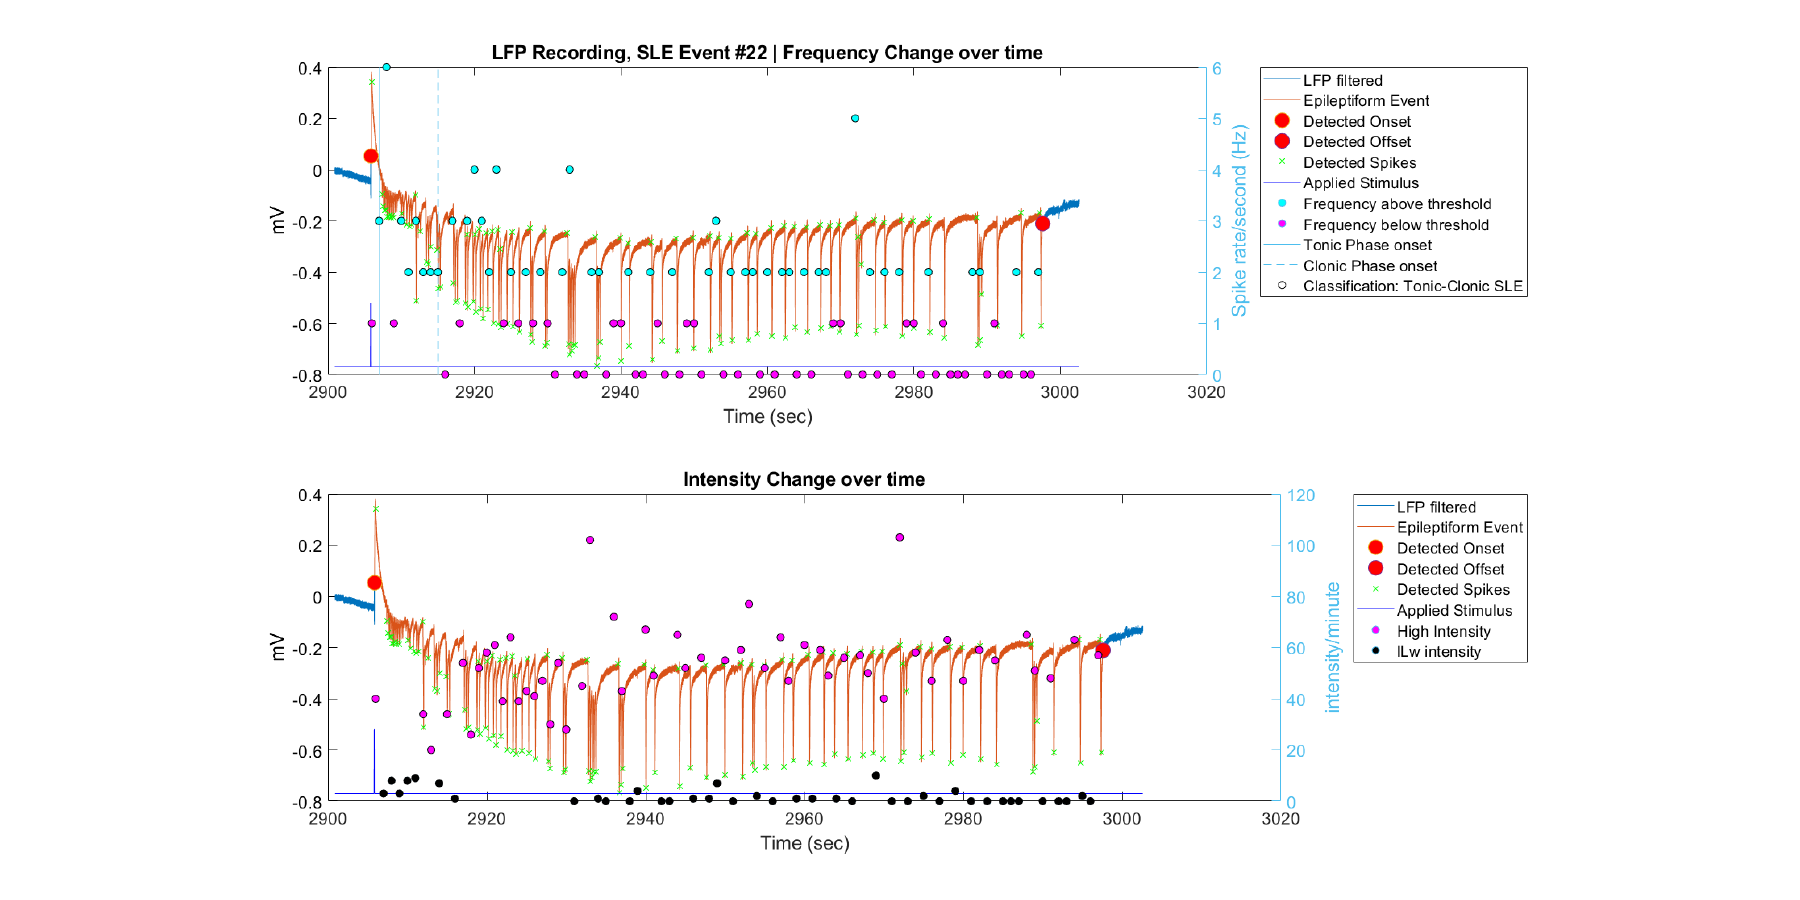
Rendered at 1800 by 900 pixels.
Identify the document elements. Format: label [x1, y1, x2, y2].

picture [126, 0, 1674, 900]
